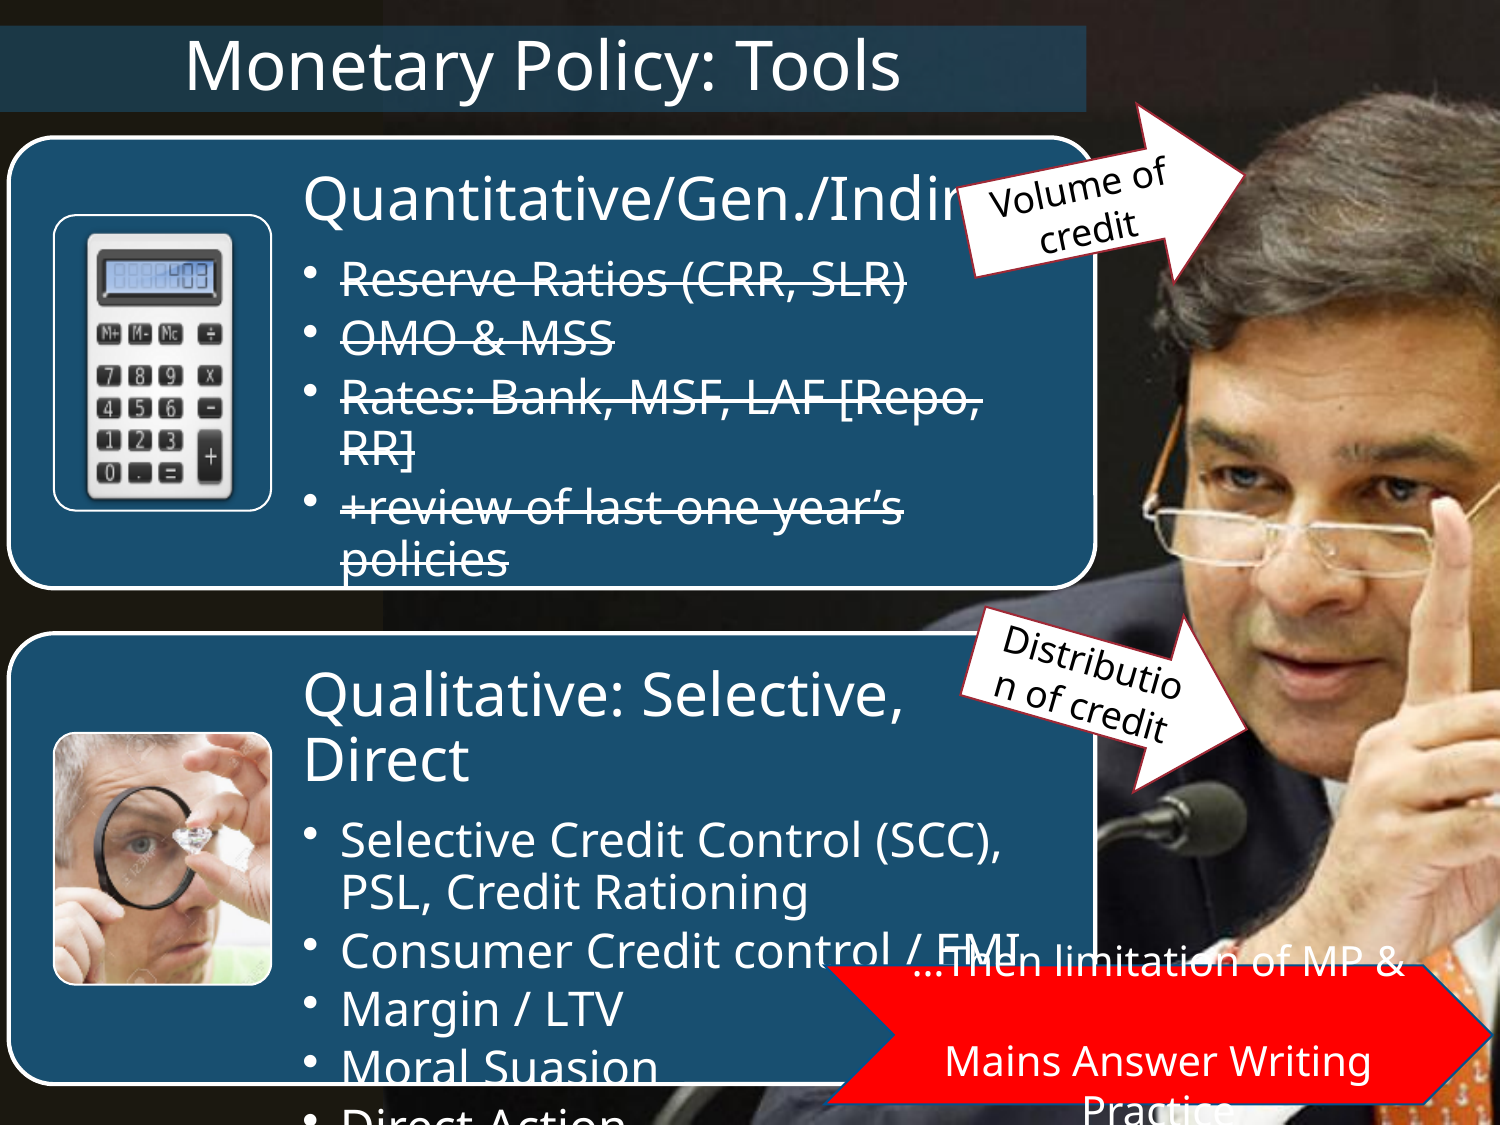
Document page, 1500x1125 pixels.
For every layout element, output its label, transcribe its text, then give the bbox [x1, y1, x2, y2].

picture [383, 0, 1500, 1125]
text_box Monetary Policy: Tools [0, 25, 383, 112]
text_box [8, 137, 1096, 1085]
